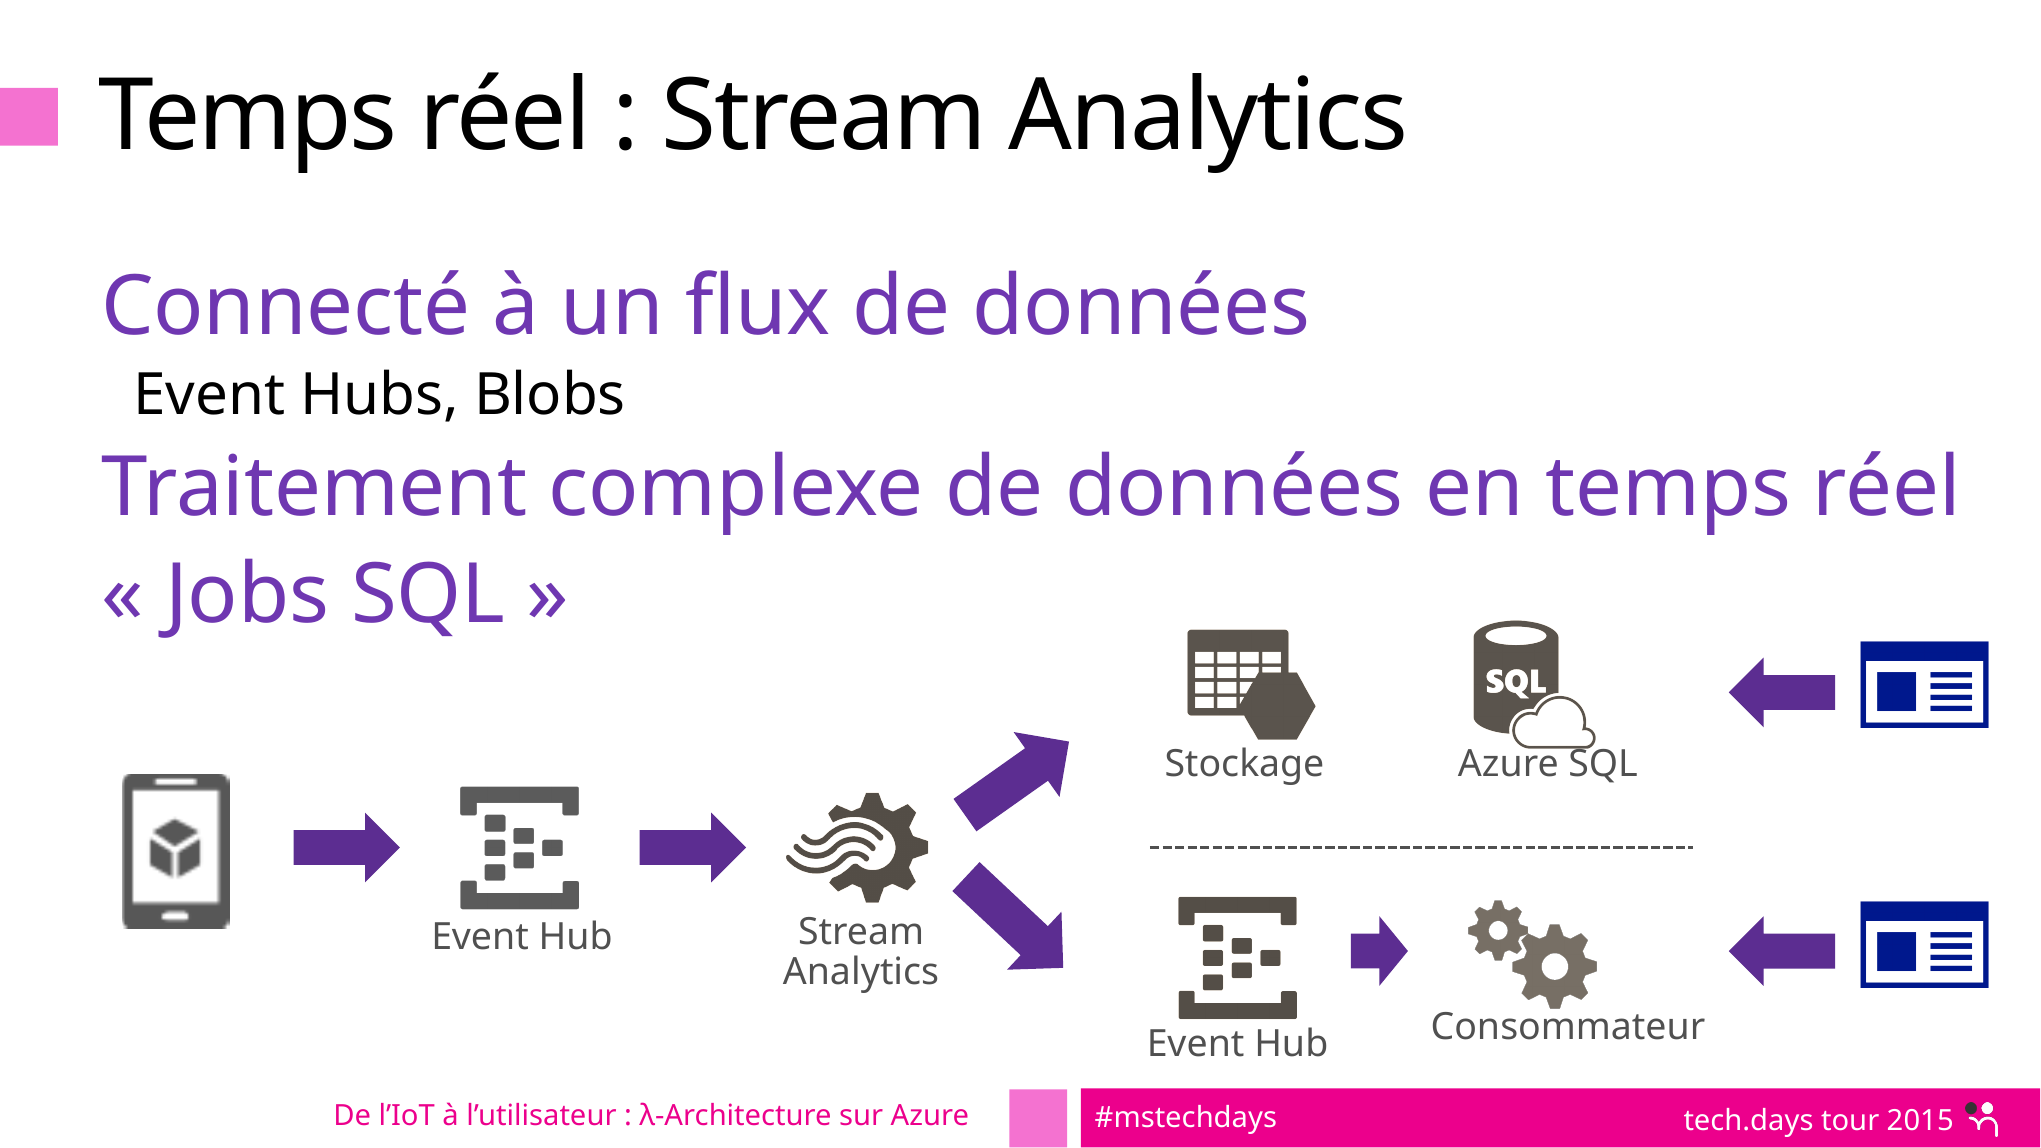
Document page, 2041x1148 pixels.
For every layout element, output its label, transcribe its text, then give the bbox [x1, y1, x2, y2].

title Temps réel : Stream Analytics [45, 48, 1996, 146]
text_box Event Hub [1116, 1004, 1359, 1086]
text_box [952, 731, 1070, 832]
footer De l’IoT à l’utilisateur : λ-Architecture sur Azure [45, 1084, 985, 1144]
text_box [292, 811, 401, 884]
picture [783, 774, 931, 922]
text_box [955, 861, 1064, 971]
picture [1965, 1102, 1998, 1137]
text_box Azure SQL [1427, 723, 1669, 805]
picture [1470, 620, 1600, 750]
picture [121, 774, 230, 929]
text_box [1728, 915, 1836, 987]
text_box [638, 811, 747, 884]
text_box Stream Analytics [752, 887, 970, 1017]
text_box [1350, 915, 1409, 987]
picture [455, 783, 585, 912]
picture [1173, 893, 1302, 1022]
list Connecté à un flux de données Event Hubs, Blobs Traitement complexe de données en temps réel « Jobs SQL » [45, 254, 1983, 692]
picture [1860, 880, 1989, 1009]
text_box Consommateur [1400, 987, 1736, 1069]
picture [1860, 620, 1989, 750]
text_box Event Hub [401, 896, 643, 978]
text_box Stockage [1134, 723, 1355, 805]
picture [1468, 889, 1598, 1019]
picture [1187, 620, 1316, 750]
text_box [1728, 656, 1836, 728]
